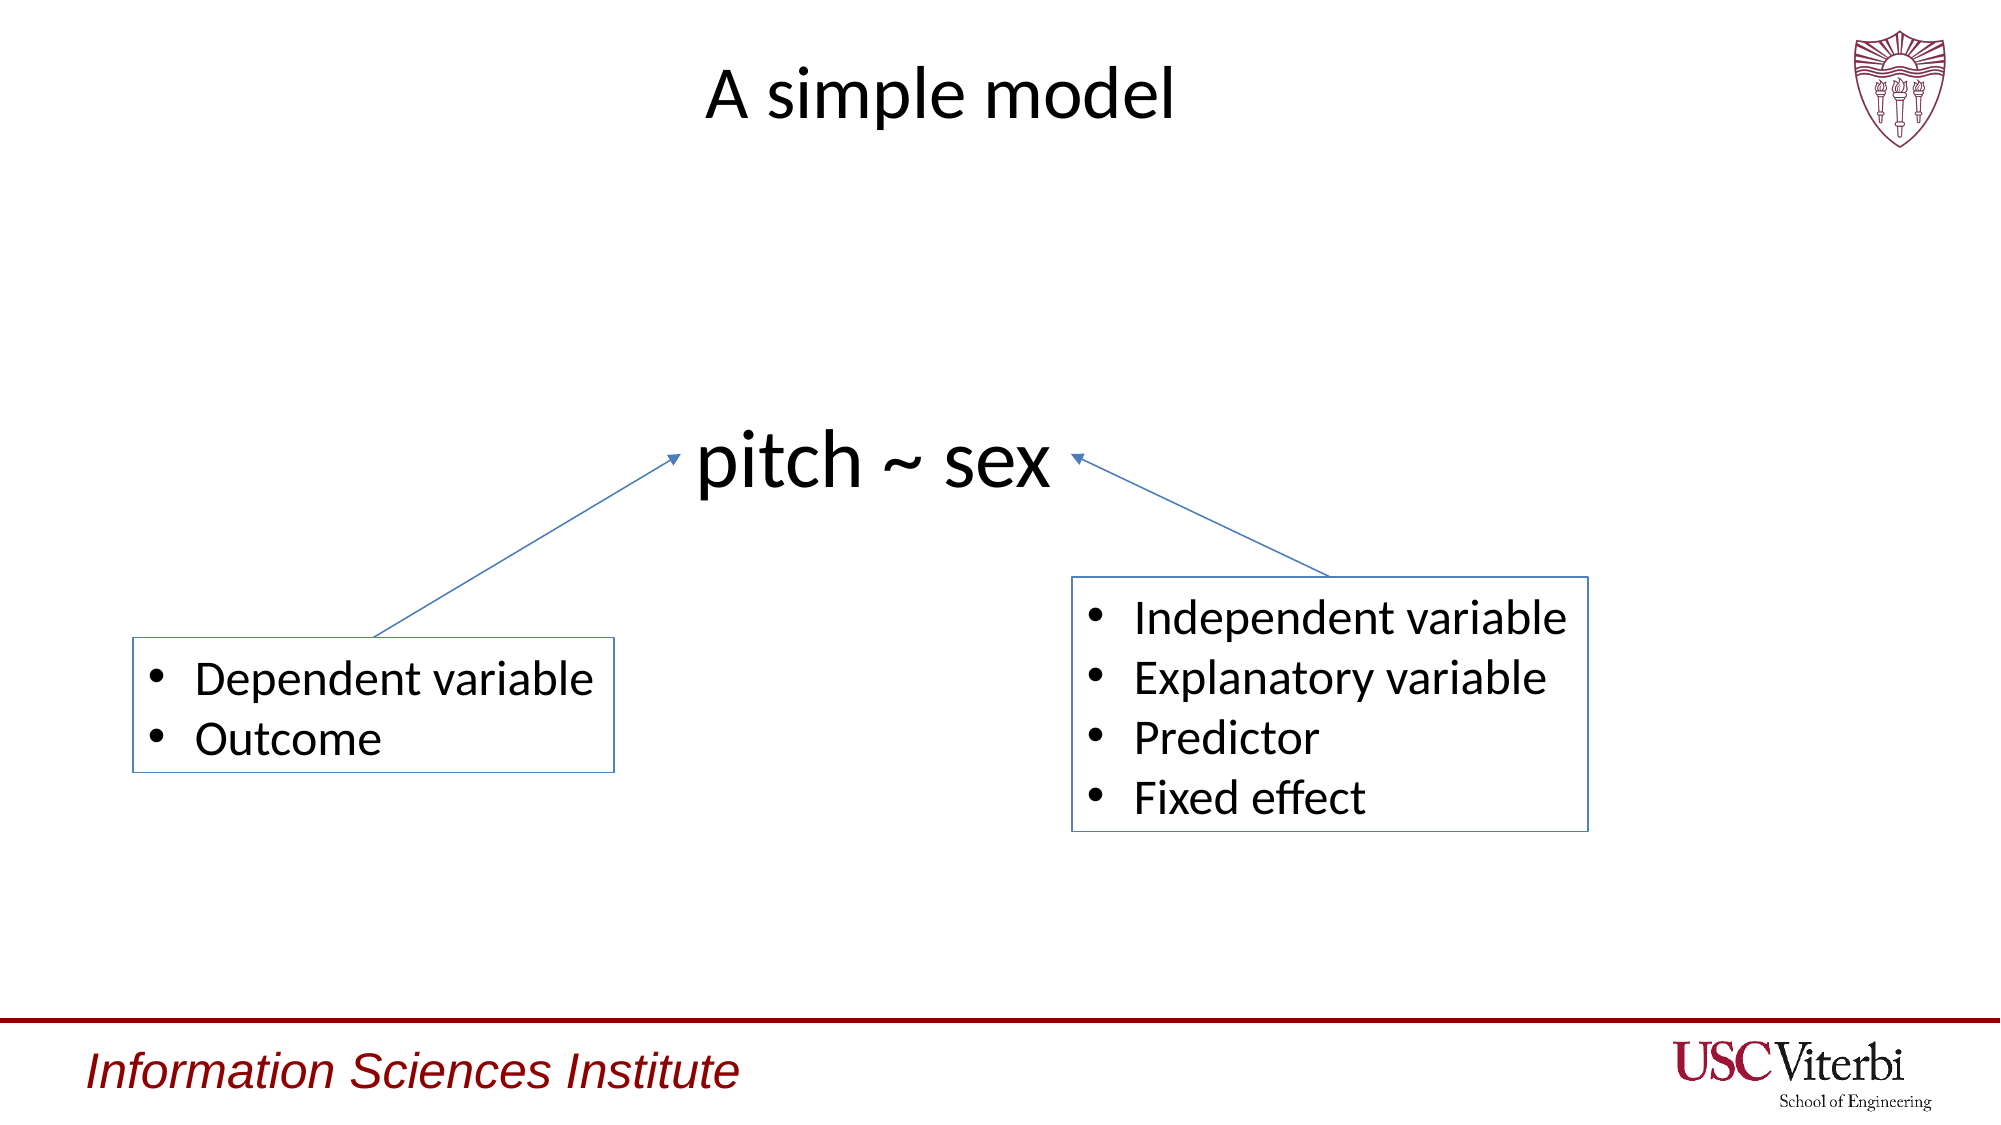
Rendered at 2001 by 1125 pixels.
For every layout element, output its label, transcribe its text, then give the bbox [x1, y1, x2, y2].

text_box pitch ~ sex [680, 396, 1071, 512]
text_box Independent variable Explanatory variable Predictor Fixed effect [1071, 576, 1588, 832]
title A simple model [99, 35, 1783, 141]
picture [1824, 13, 1975, 164]
picture [1641, 1027, 1964, 1118]
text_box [373, 454, 681, 638]
text_box Dependent variable Outcome [132, 637, 615, 773]
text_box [1070, 454, 1331, 578]
